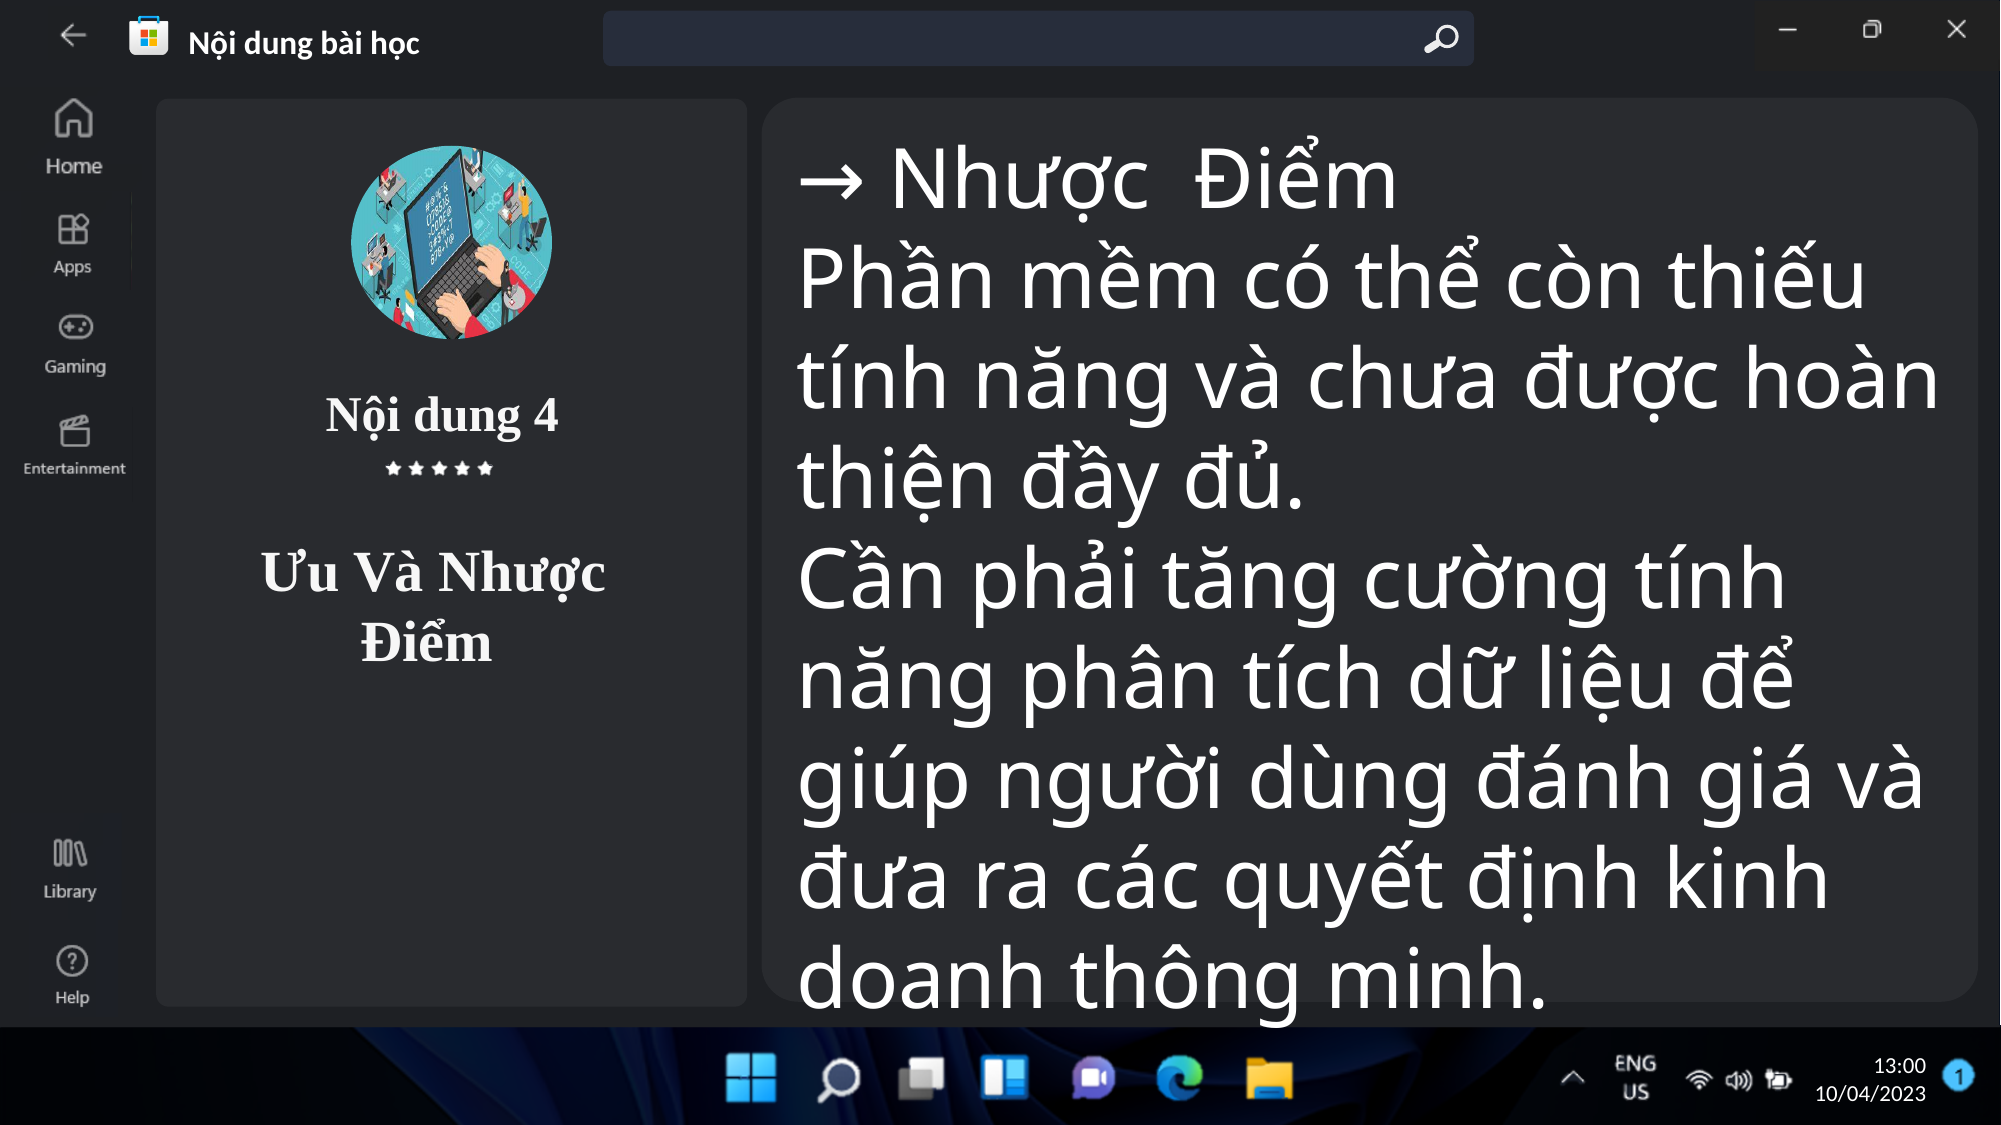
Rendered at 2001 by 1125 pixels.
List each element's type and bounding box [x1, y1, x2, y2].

text_box [156, 98, 748, 1007]
picture [0, 0, 2001, 1125]
text_box [603, 10, 1475, 67]
